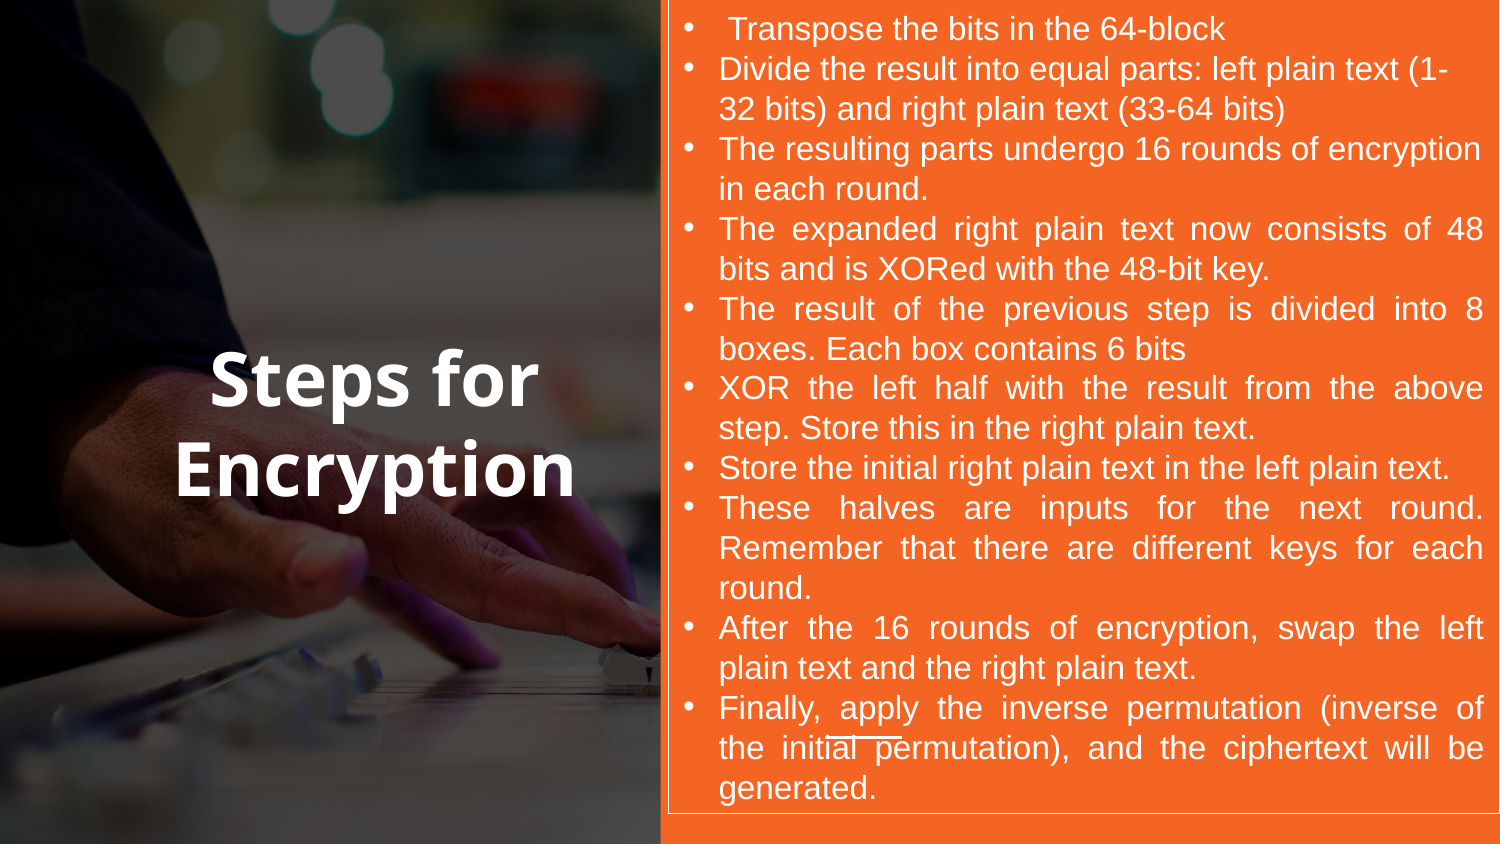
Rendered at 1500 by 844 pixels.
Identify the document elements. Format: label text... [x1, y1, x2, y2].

text_box Transpose the bits in the 64-block Divide the result into equal parts: left plain text (1-32 bits) and right plain text (33-64 bits) The resulting parts undergo 16 rounds of encryption in each round. The expanded right plain text now consists of 48 bits and is XORed with the 48-bit key. The result of the previous step is divided into 8 boxes. Each box contains 6 bits XOR the left half with the result from the above step. Store this in the right plain text. Store the initial right plain text in the left plain text. These halves are inputs for the next round. Remember that there are different keys for each round. After the 16 rounds of encryption, swap the left plain text and the right plain text. Finally, apply the inverse permutation (inverse of the initial permutation), ​and the ciphertext will be generated. [668, 0, 1500, 814]
picture [0, 0, 661, 844]
